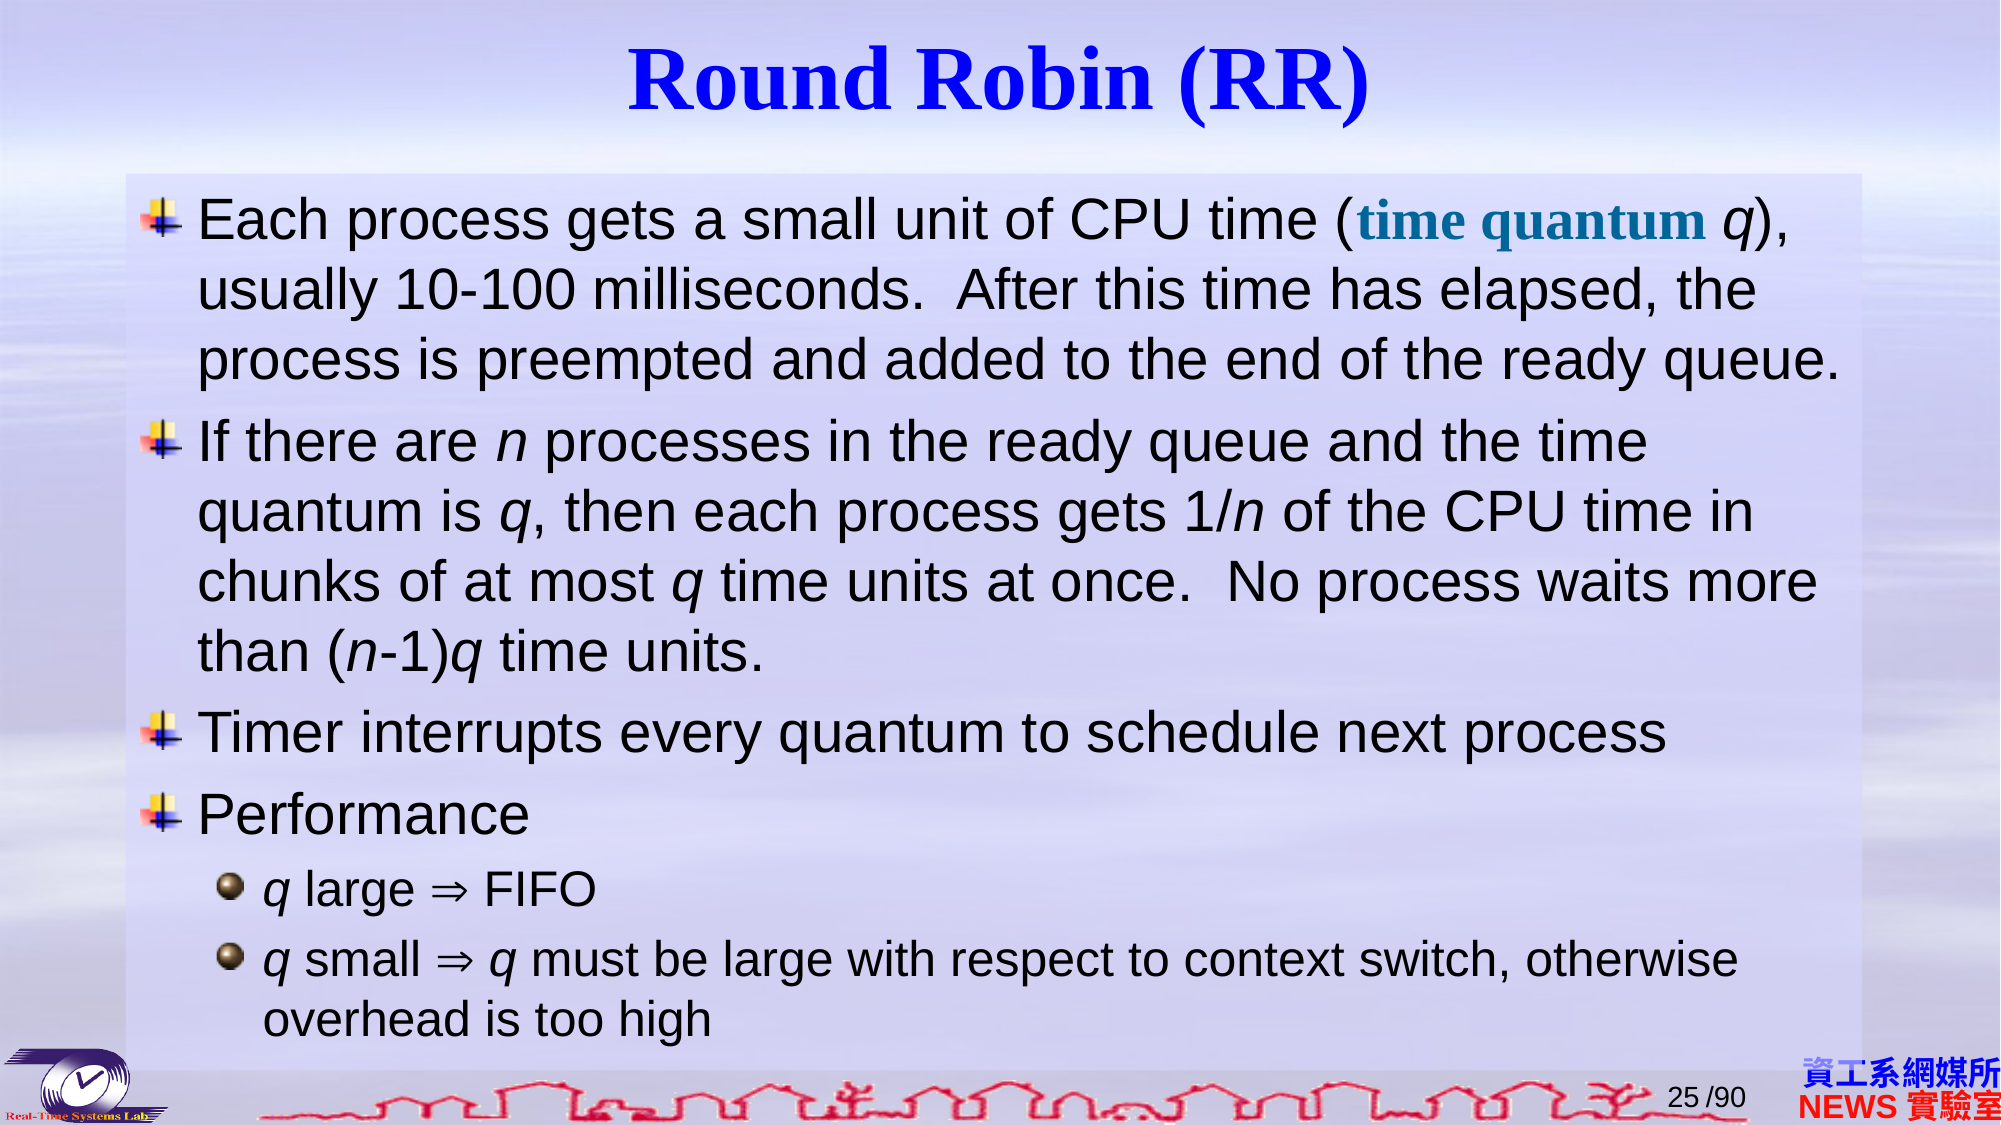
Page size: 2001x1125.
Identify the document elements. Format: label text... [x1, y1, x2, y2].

picture [140, 708, 182, 750]
picture [140, 790, 182, 832]
list Each process gets a small unit of CPU time (time quantum q), usually 10-100 milliseconds. After this time has elapsed, the process is preempted and added to the end of the ready queue. If there are n processes in the ready queue and the time quantum is q, then each process gets 1/n of the CPU time in chunks of at most q time units at once. No process waits more than (n-1)q time units. Timer interrupts every quantum to schedule next process Performance q large  FIFO q small  q must be large with respect to context switch, otherwise overhead is too high [125, 173, 1863, 1071]
picture [140, 417, 182, 459]
picture [0, 0, 2001, 1125]
picture [215, 871, 244, 900]
picture [215, 941, 244, 970]
title Round Robin (RR) [324, 25, 1675, 120]
slide_number 24 [1248, 1070, 1715, 1125]
picture [140, 195, 182, 237]
footer /90 [1715, 1070, 2000, 1125]
